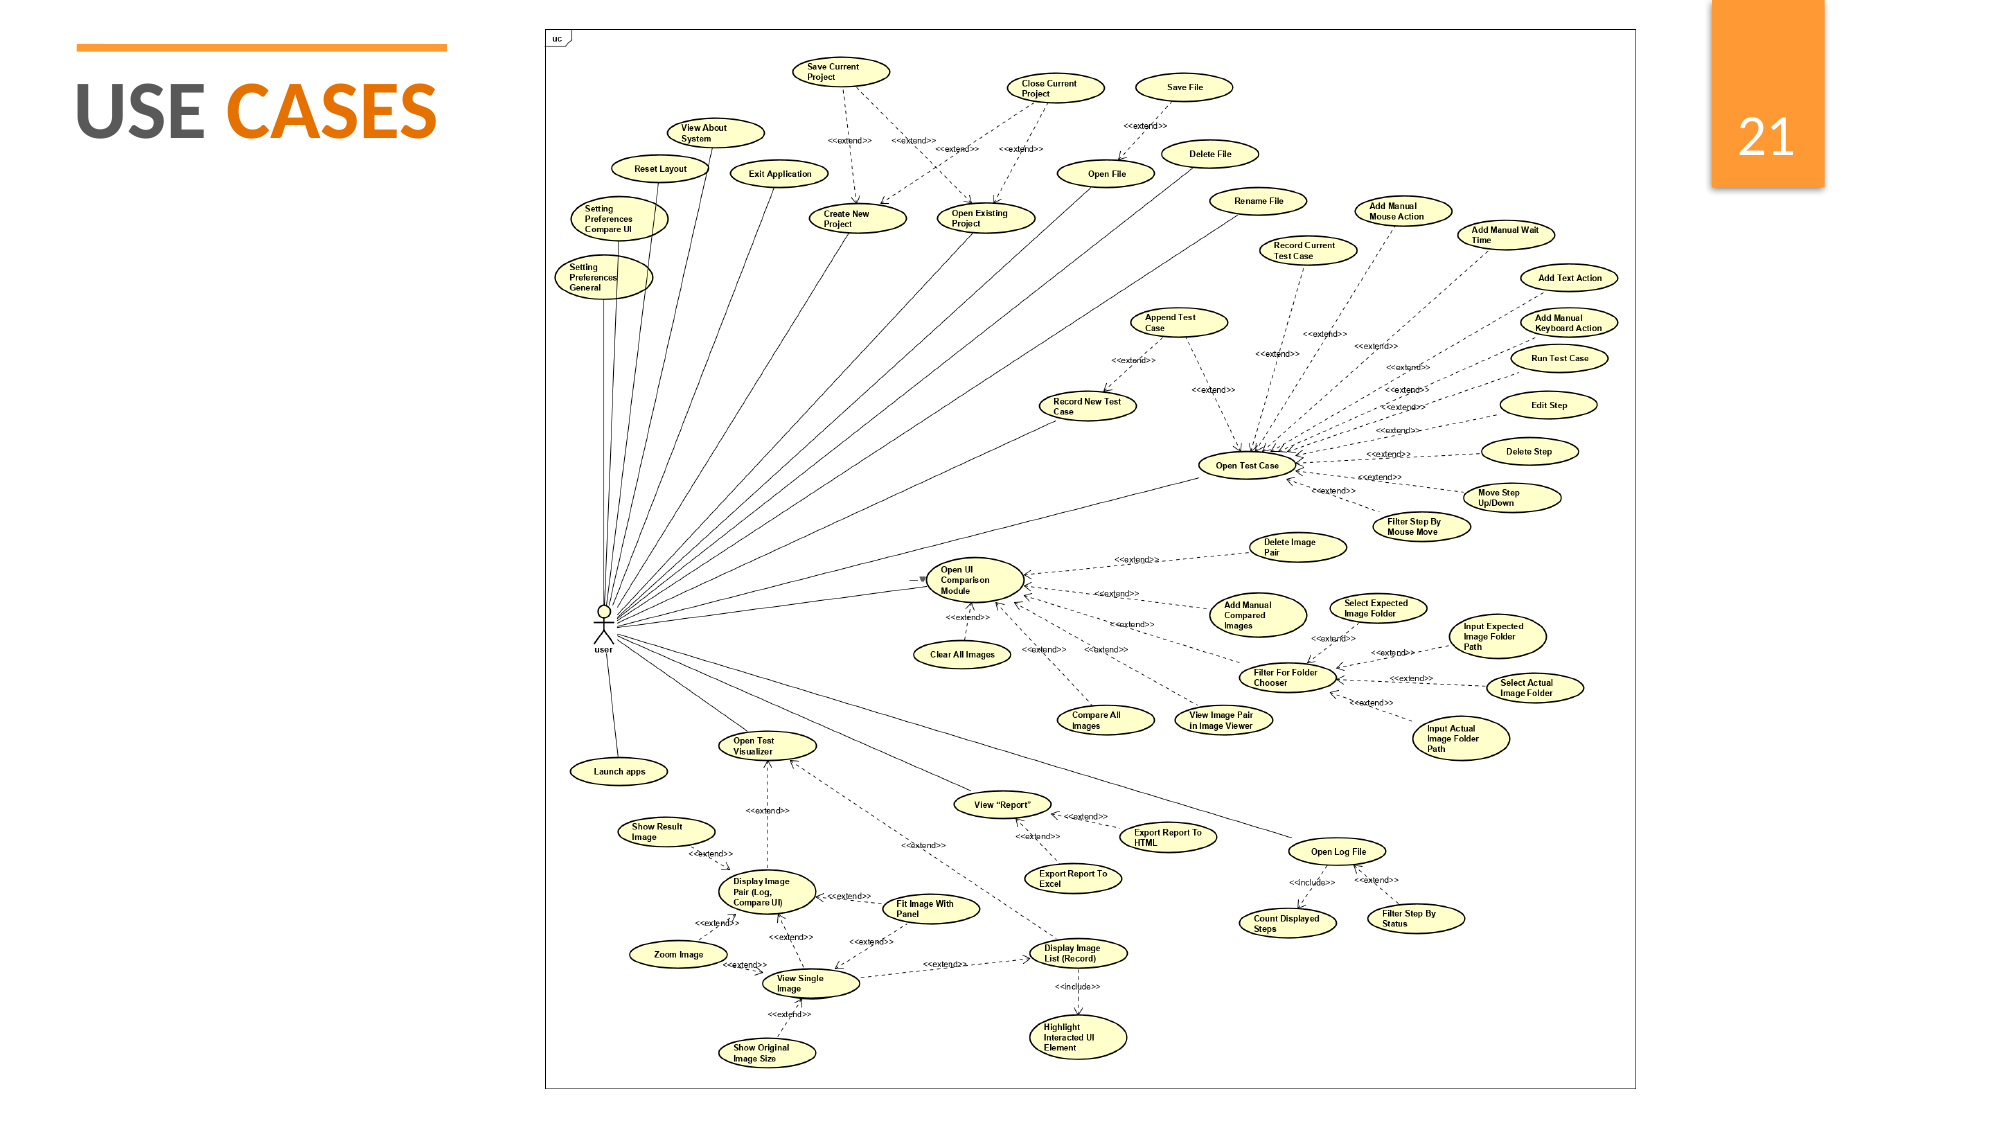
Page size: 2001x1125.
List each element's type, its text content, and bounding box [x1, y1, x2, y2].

text_box [75, 42, 449, 47]
text_box USE CASES [58, 47, 535, 163]
slide_number 21 [1698, 48, 1836, 175]
picture [541, 25, 1642, 1094]
